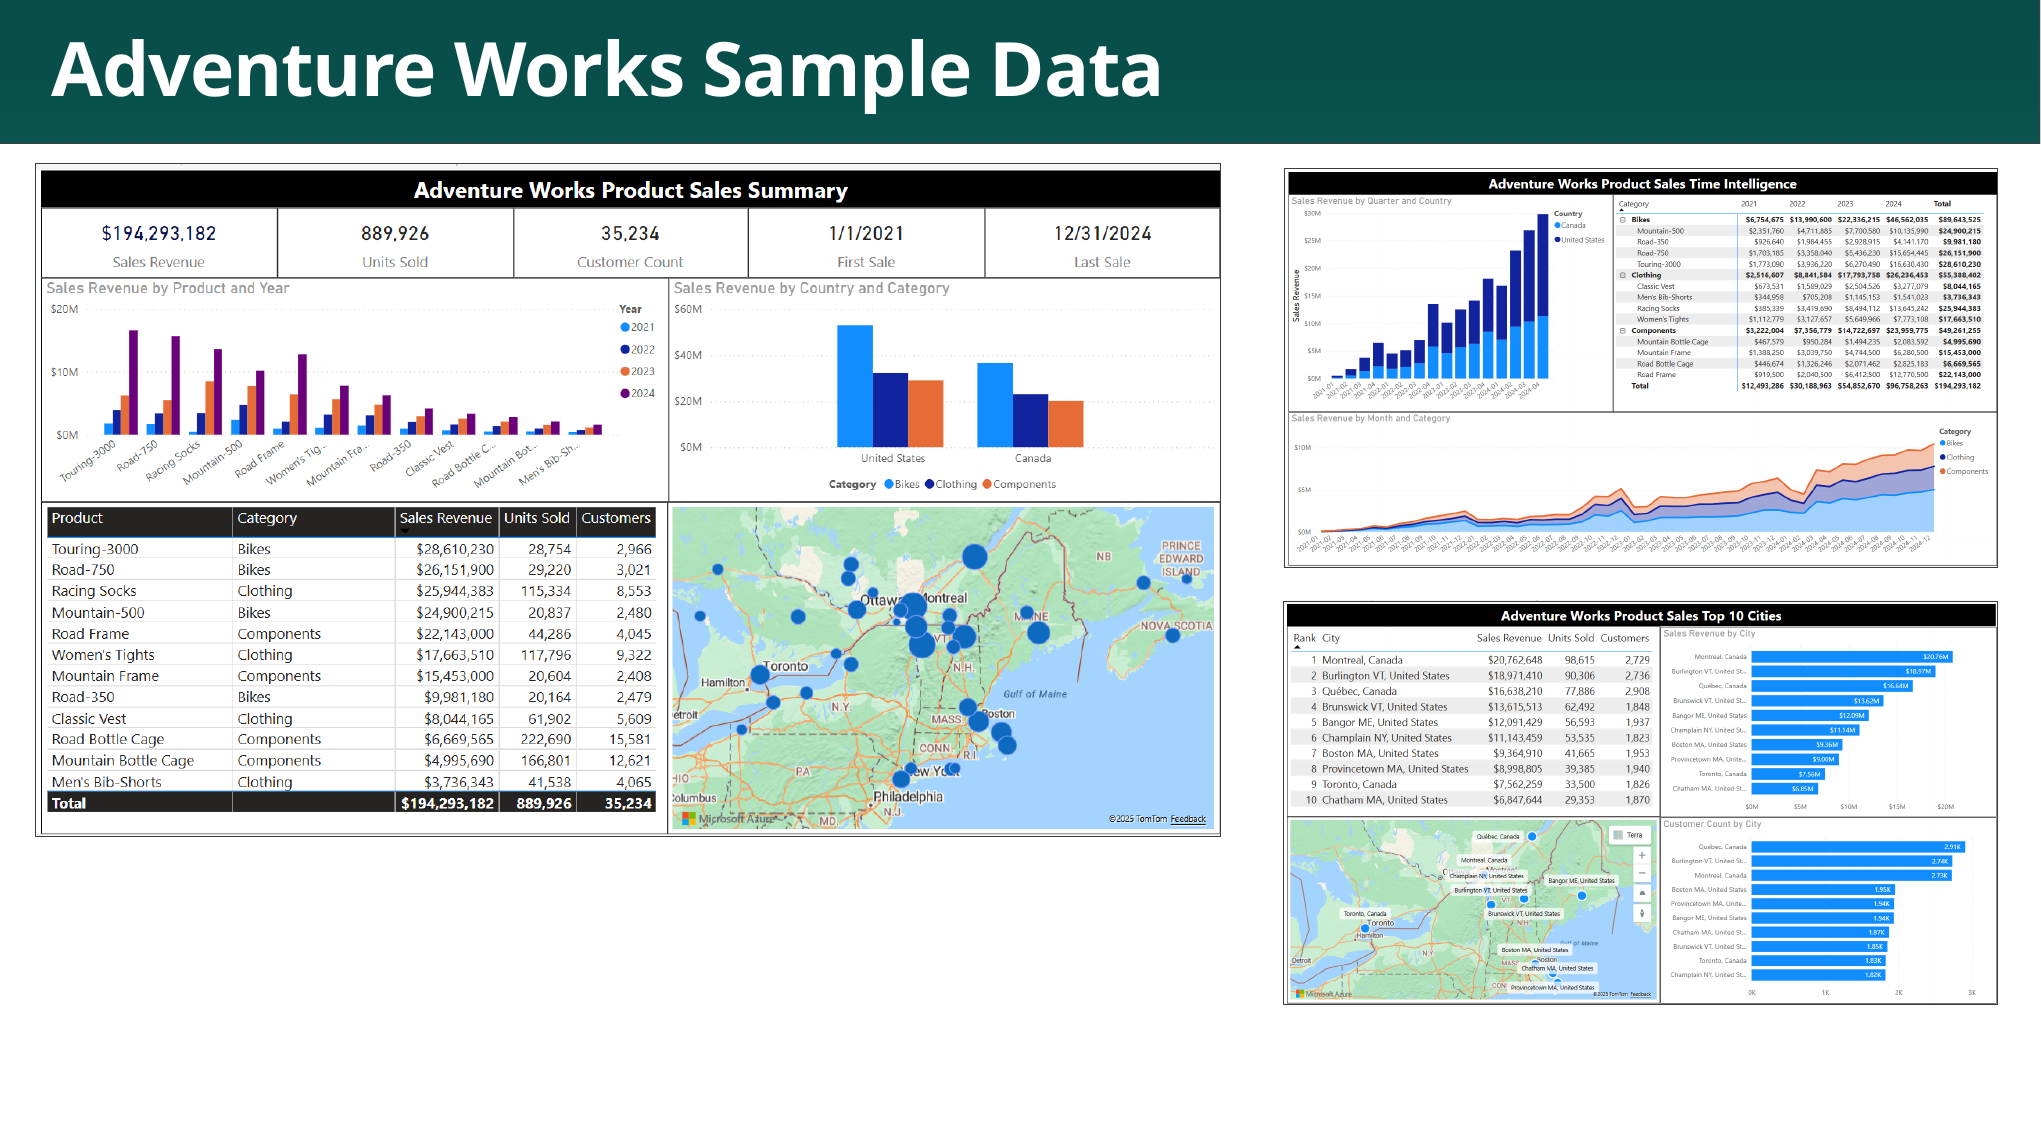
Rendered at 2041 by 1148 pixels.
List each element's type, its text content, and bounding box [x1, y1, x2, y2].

picture [34, 163, 1221, 838]
picture [1284, 168, 1999, 568]
picture [1283, 600, 1998, 1005]
title Adventure Works Sample Data [51, 31, 1988, 113]
